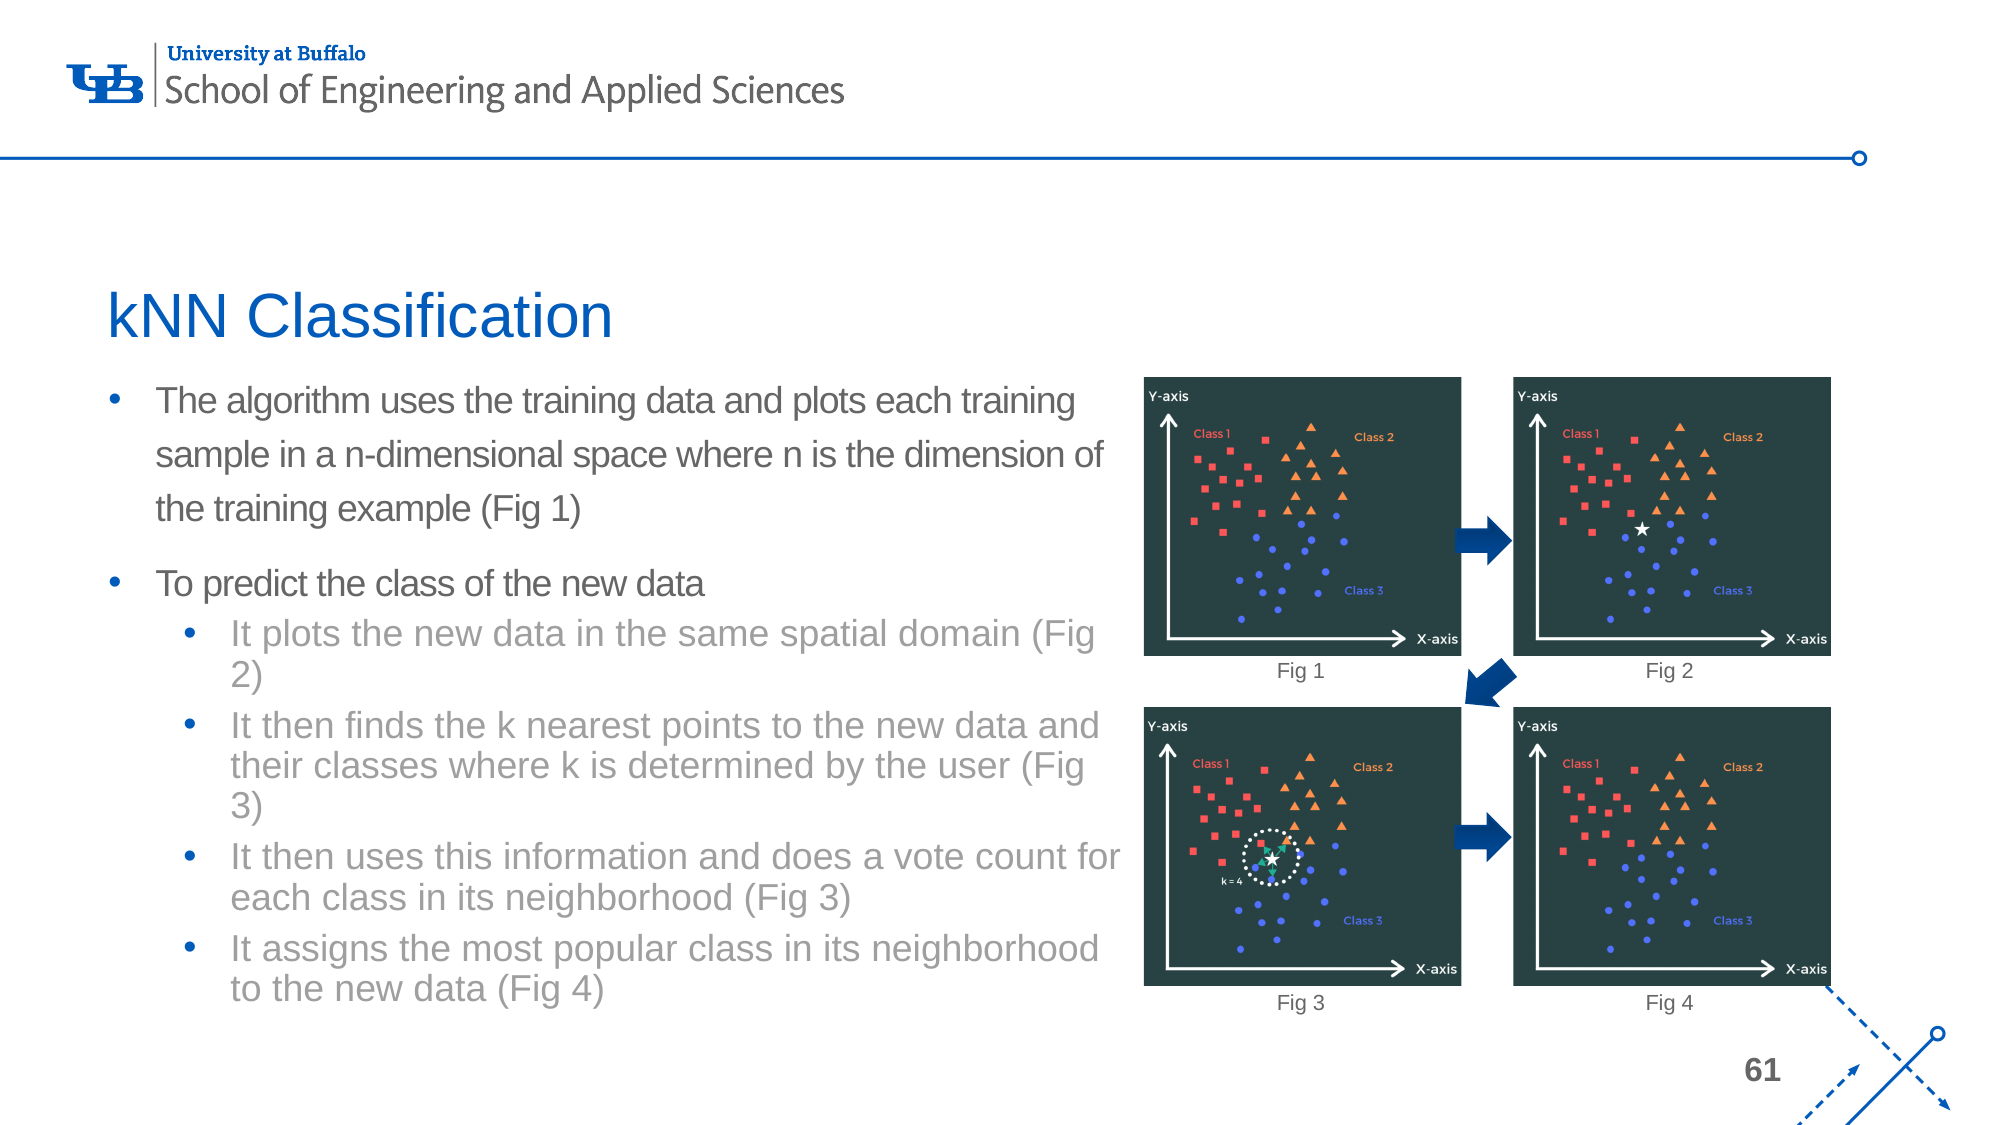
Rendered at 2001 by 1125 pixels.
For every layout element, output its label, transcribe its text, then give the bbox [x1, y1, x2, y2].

title kNN Classification [93, 216, 1818, 359]
text_box [1465, 657, 1518, 708]
list The algorithm uses the training data and plots each training sample in a n-dimensional space where n is the dimension of the training example (Fig 1) To predict the class of the new data It plots the new data in the same spatial domain (Fig 2) It then finds the k nearest points to the new data and their classes where k is determined by the user (Fig 3) It then uses this information and does a vote count for each class in its neighborhood (Fig 3) It assigns the most popular class in its neighborhood to the new data (Fig 4) [93, 359, 1144, 981]
text_box Fig 3 [1262, 986, 1343, 1022]
text_box [1462, 812, 1512, 863]
text_box [1462, 515, 1513, 566]
text_box Fig 1 [1262, 656, 1343, 691]
text_box Fig 2 [1630, 656, 1712, 691]
text_box Fig 4 [1630, 986, 1712, 1022]
picture [0, 0, 2000, 1125]
